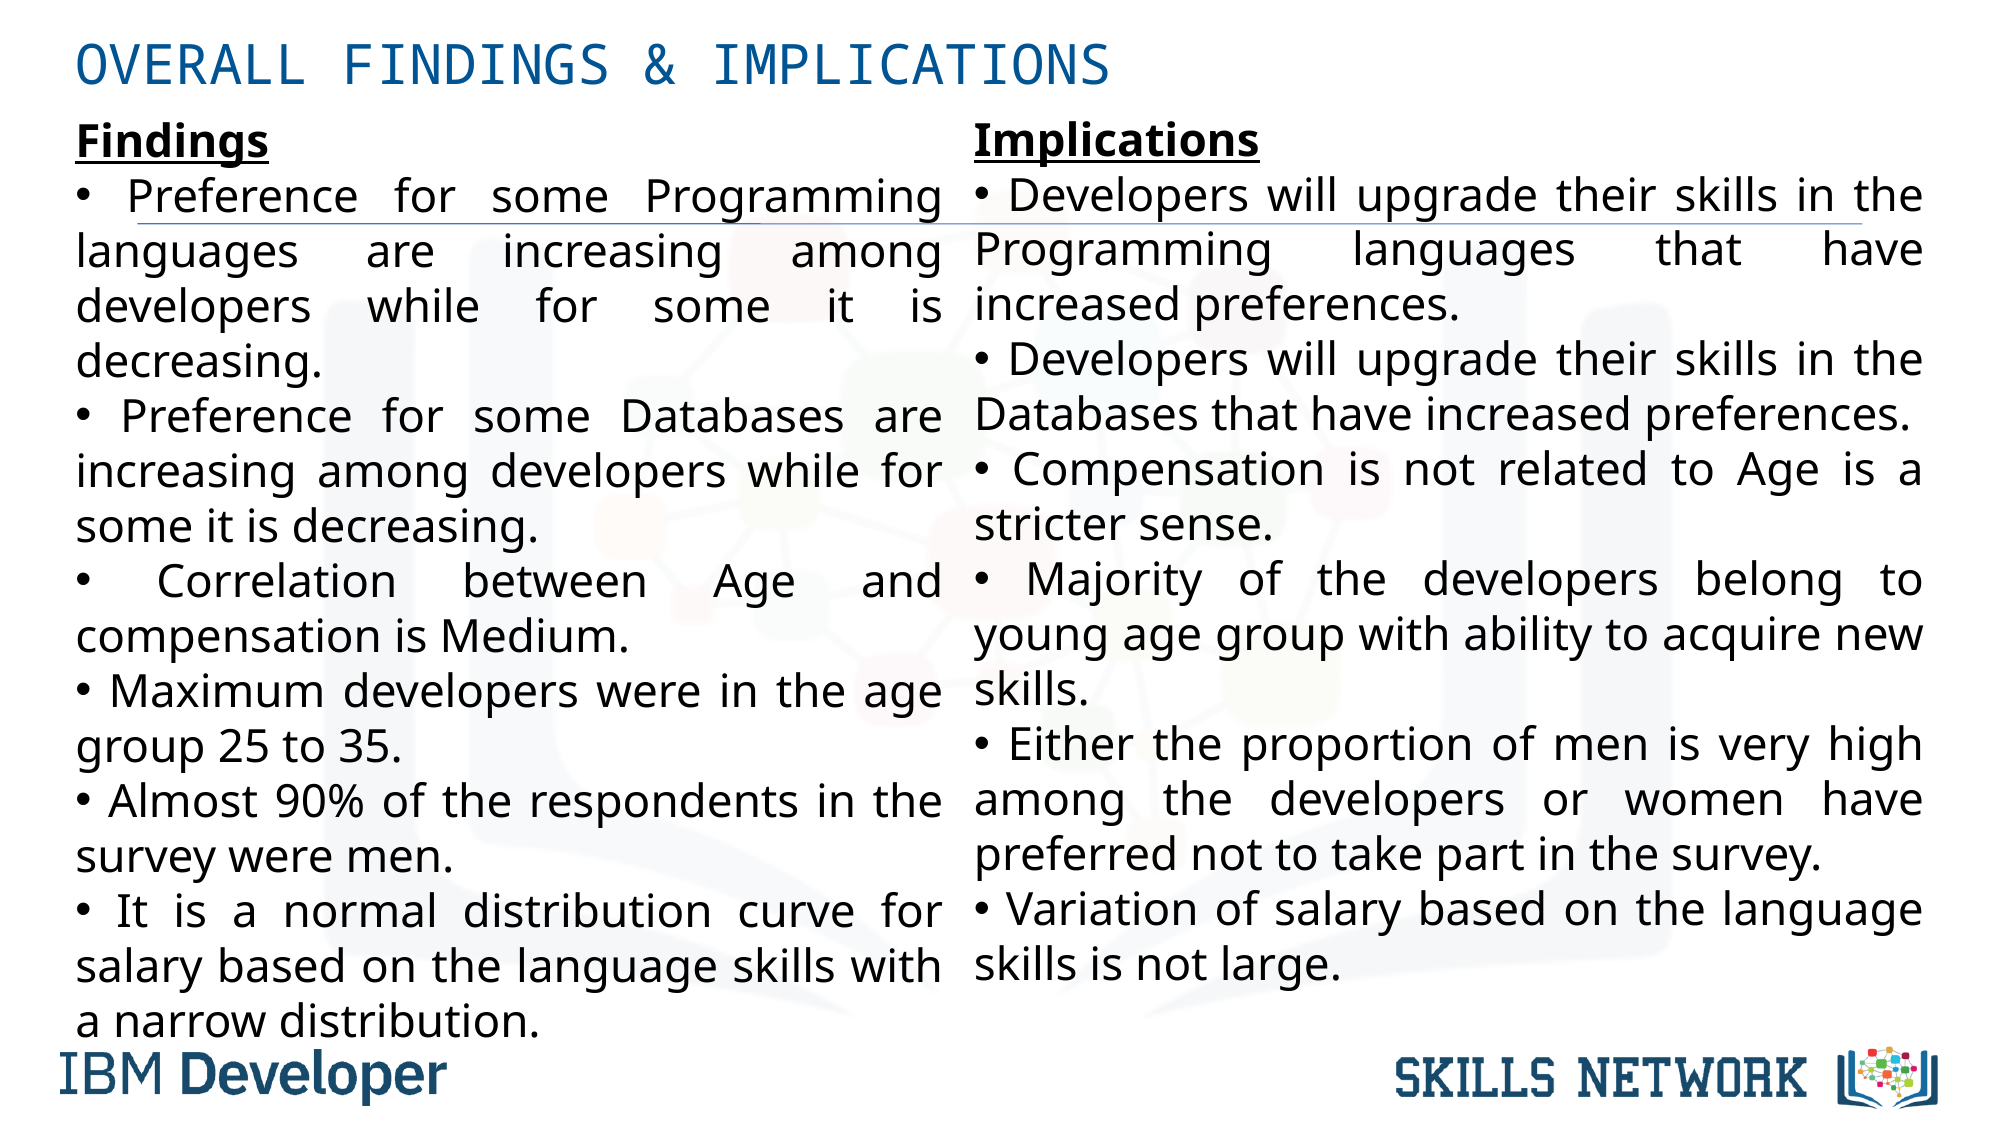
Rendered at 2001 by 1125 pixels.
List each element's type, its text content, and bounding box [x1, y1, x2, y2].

list Findings Preference for some Programming languages are increasing among developers while for some it is decreasing. Preference for some Databases are increasing among developers while for some it is decreasing. Correlation between Age and compensation is Medium. Maximum developers were in the age group 25 to 35. Almost 90% of the respondents in the survey were men. It is a normal distribution curve for salary based on the language skills with a narrow distribution. [60, 104, 959, 995]
picture [55, 1045, 459, 1108]
title OVERALL FINDINGS & IMPLICATIONS [60, 28, 1786, 104]
list Implications Developers will upgrade their skills in the Programming languages that have increased preferences. Developers will upgrade their skills in the Databases that have increased preferences. Compensation is not related to Age is a stricter sense. Majority of the developers belong to young age group with ability to acquire new skills. Either the proportion of men is very high among the developers or women have preferred not to take part in the survey. Variation of salary based on the language skills is not large. [958, 113, 1940, 995]
picture [1390, 1045, 1945, 1111]
